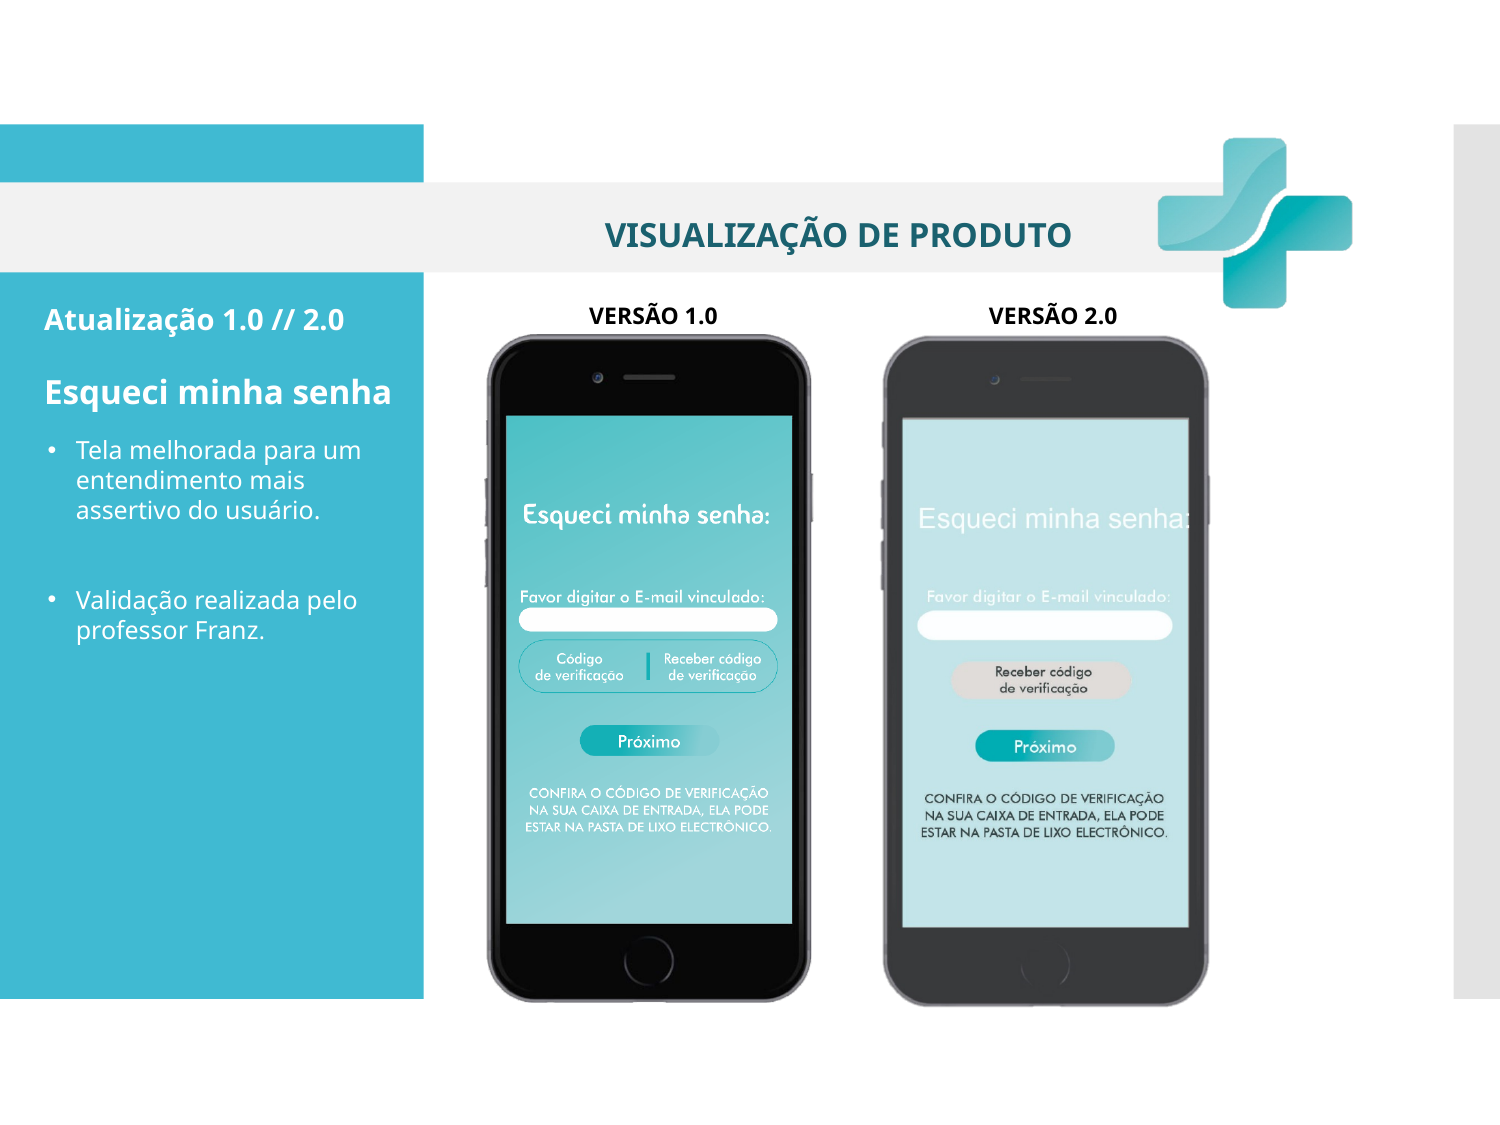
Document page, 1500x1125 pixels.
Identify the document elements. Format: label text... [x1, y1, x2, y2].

text_box VERSÃO 1.0 [457, 293, 850, 337]
text_box VERSÃO 2.0 [857, 293, 1078, 337]
picture [859, 113, 1426, 1028]
text_box [0, 181, 1078, 273]
text_box VISUALIZAÇÃO DE PRODUTO [590, 206, 1078, 262]
picture [483, 334, 814, 1003]
text_box Atualização 1.0 // 2.0 Esqueci minha senha [29, 293, 422, 459]
text_box Tela melhorada para um entendimento mais assertivo do usuário. Validação realizada pelo professor Franz. [32, 459, 408, 679]
